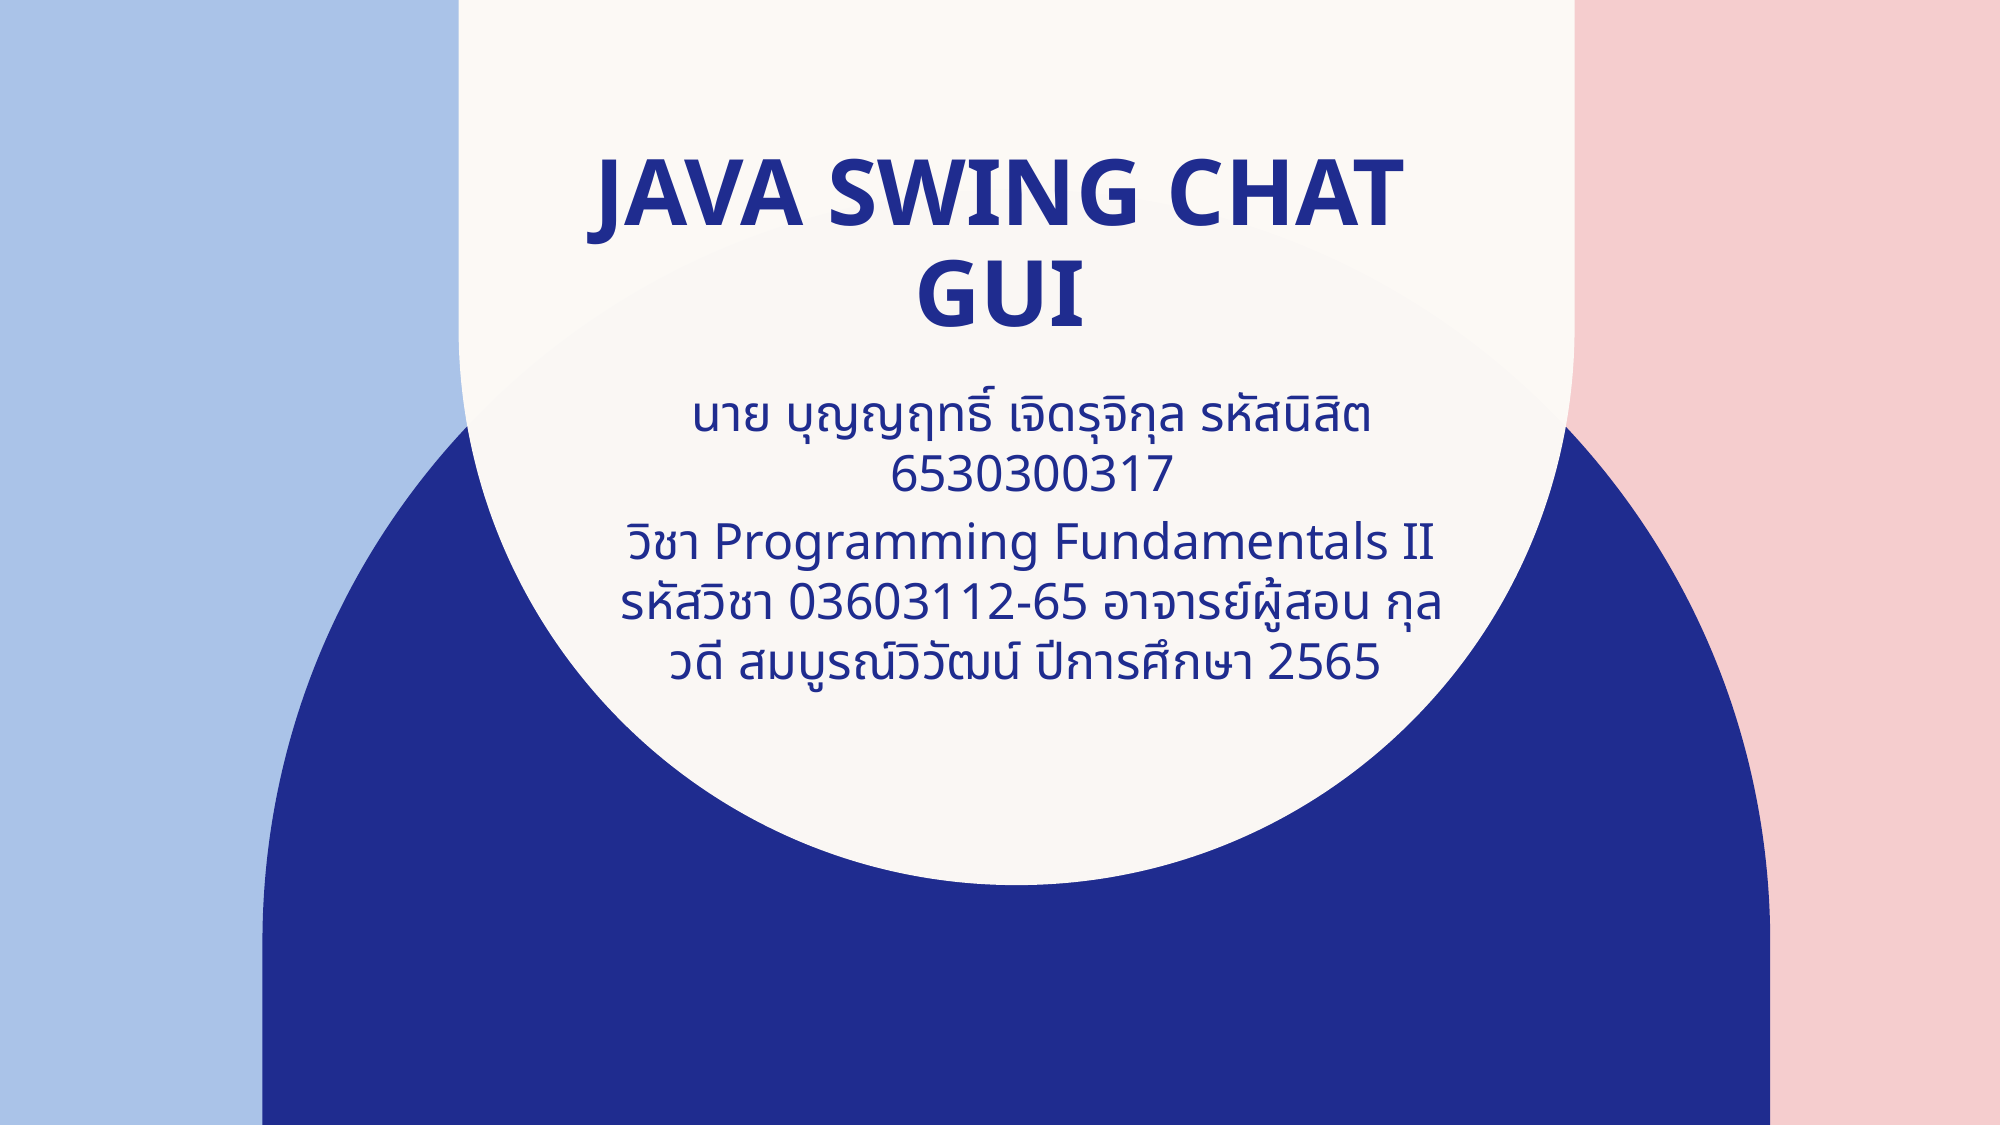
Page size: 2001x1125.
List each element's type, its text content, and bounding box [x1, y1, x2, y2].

title Java swing chat gui [558, 141, 1442, 343]
subtitle นาย บุญญฤทธิ์ เจิดรุจิกุล รหัสนิสิต 6530300317 วิชา Programming Fundamentals II รหัสวิชา 03603112-65 อาจารย์ผู้สอน กุลวดี สมบูรณ์วิวัฒน์ ปีการศึกษา 2565 [596, 381, 1468, 624]
